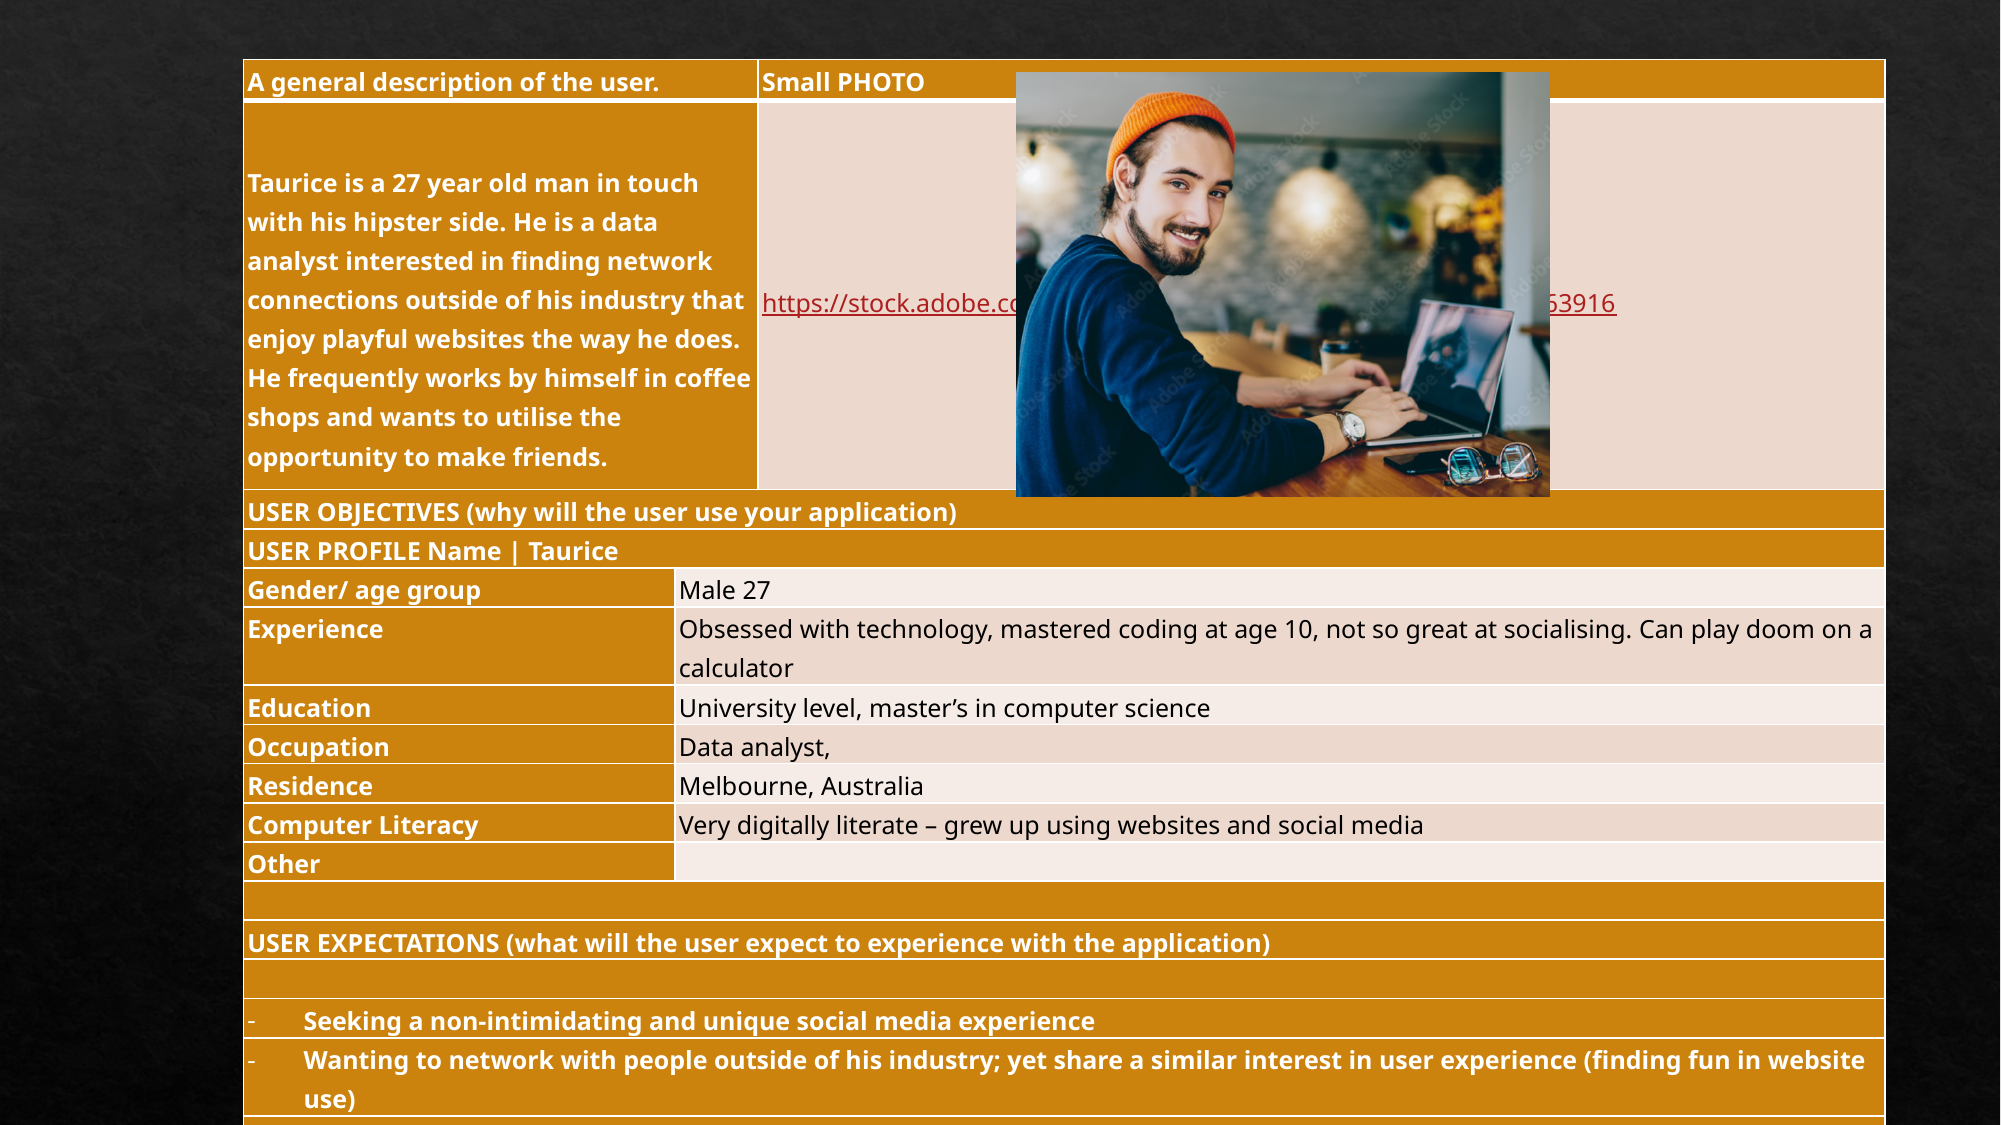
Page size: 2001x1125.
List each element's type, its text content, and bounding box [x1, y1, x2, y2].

table_cell Occupation [244, 725, 674, 763]
table_header Small PHOTO [759, 60, 1884, 98]
table_cell Seeking a non-intimidating and unique social media experience [244, 999, 1884, 1037]
table_cell Melbourne, Australia [676, 764, 1884, 802]
table_cell https://stock.adobe.com/au/search?k=hipster+man&asset_id=358963916 [759, 103, 1007, 489]
table_cell [244, 882, 1884, 919]
table_cell Other [244, 843, 674, 880]
table_cell Computer Literacy [244, 804, 674, 841]
table_cell University level, master’s in computer science [676, 686, 1884, 724]
table_cell Obsessed with technology, mastered coding at age 10, not so great at socialising. Can play doom on a calculator [676, 608, 1884, 684]
table_cell Residence [244, 764, 674, 802]
table_cell Gender/ age group [244, 569, 674, 606]
picture [1015, 72, 1550, 497]
table_cell [676, 843, 1884, 880]
table_cell Experience [244, 608, 674, 684]
table_cell Taurice is a 27 year old man in touch with his hipster side. He is a data analyst interested in finding network connections outside of his industry that enjoy playful websites the way he does. He frequently works by himself in coffee shops and wants to utilise the opportunity to make friends. [244, 103, 757, 489]
table_cell USER PROFILE Name | Taurice [244, 530, 1884, 567]
table_cell Data analyst, [676, 725, 1884, 763]
table_cell USER EXPECTATIONS (what will the user expect to experience with the application) [244, 921, 1884, 958]
table_cell Male 27 [676, 569, 1884, 606]
table_cell [244, 960, 1884, 998]
table_cell USER OBJECTIVES (why will the user use your application) [244, 490, 1884, 528]
table_cell https://stock.adobe.com/au/search?k=hipster+man&asset_id=358963916 [1557, 103, 1884, 489]
table_cell [244, 1117, 1884, 1125]
table_cell Very digitally literate – grew up using websites and social media [676, 804, 1884, 841]
table_cell Education [244, 686, 674, 724]
table_header A general description of the user. [244, 60, 757, 98]
table_cell Wanting to network with people outside of his industry; yet share a similar interest in user experience (finding fun in website use) [244, 1039, 1884, 1115]
